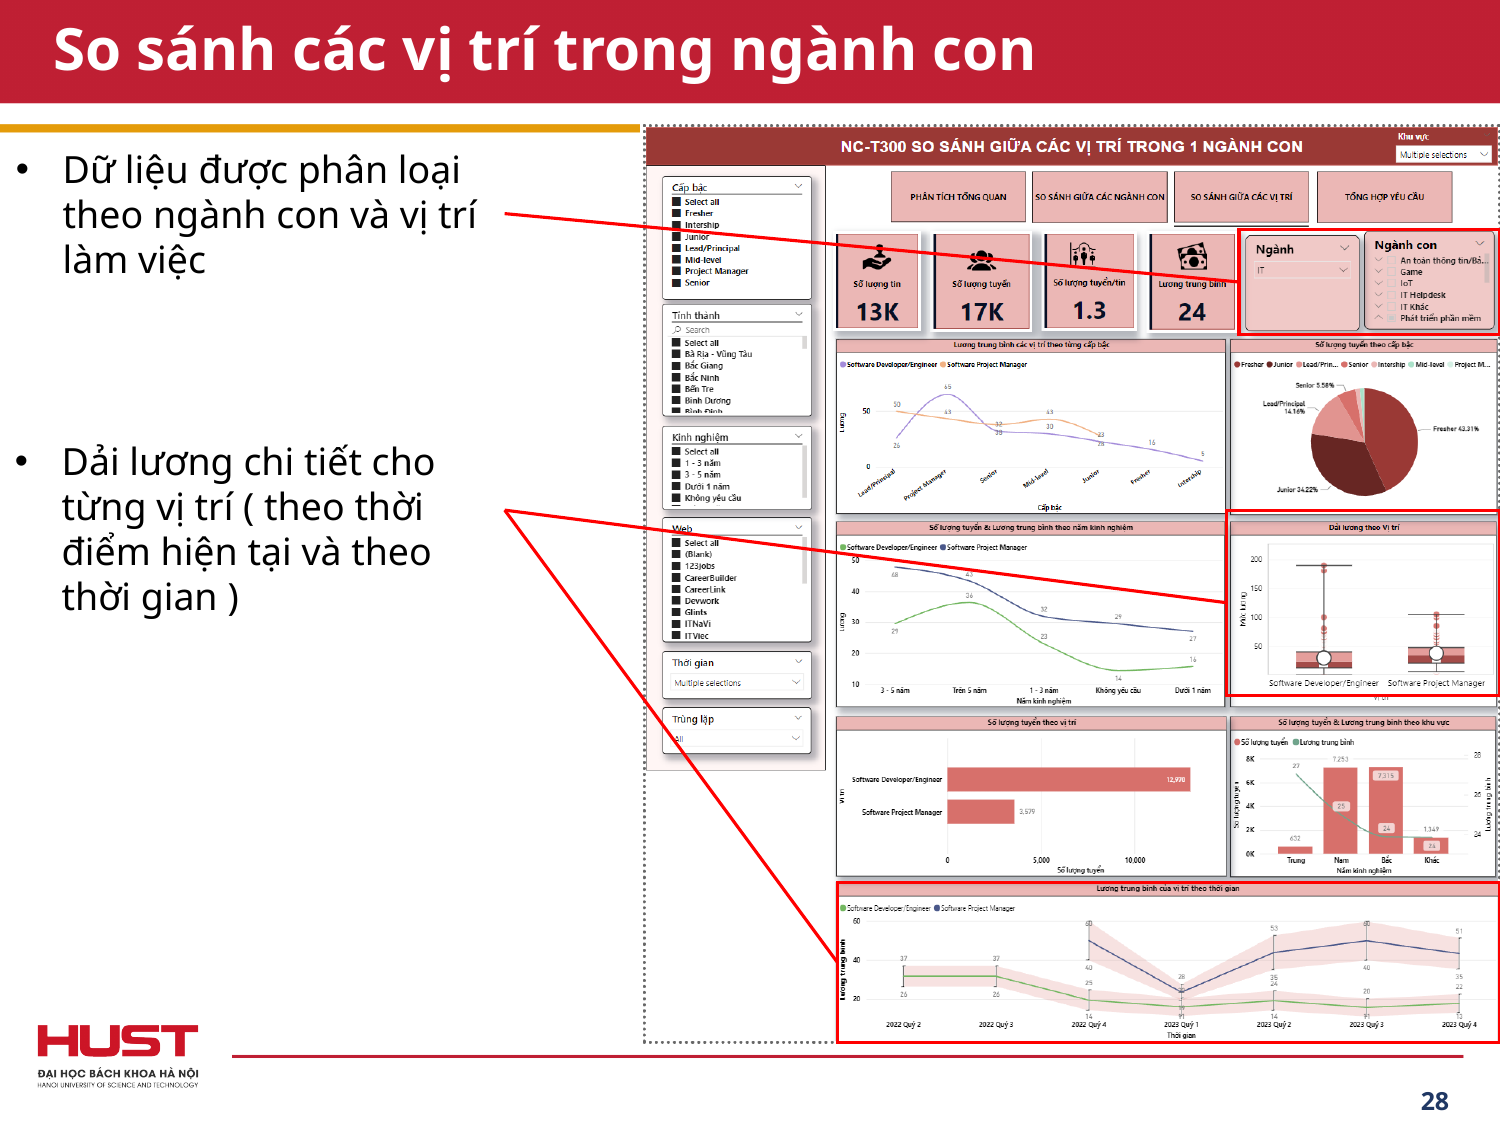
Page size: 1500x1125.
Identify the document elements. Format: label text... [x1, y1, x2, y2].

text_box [838, 510, 1227, 603]
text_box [504, 214, 1240, 283]
title So sánh các vị trí trong ngành con [38, 12, 1462, 87]
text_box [504, 510, 838, 963]
text_box Dữ liệu được phân loại theo ngành con và vị trí làm việc [1, 138, 505, 289]
slide_number 28 [1126, 1078, 1464, 1125]
text_box Dải lương chi tiết cho từng vị trí ( theo thời điểm hiện tại và theo thời gian ) [0, 431, 504, 626]
picture [0, 0, 1500, 1125]
